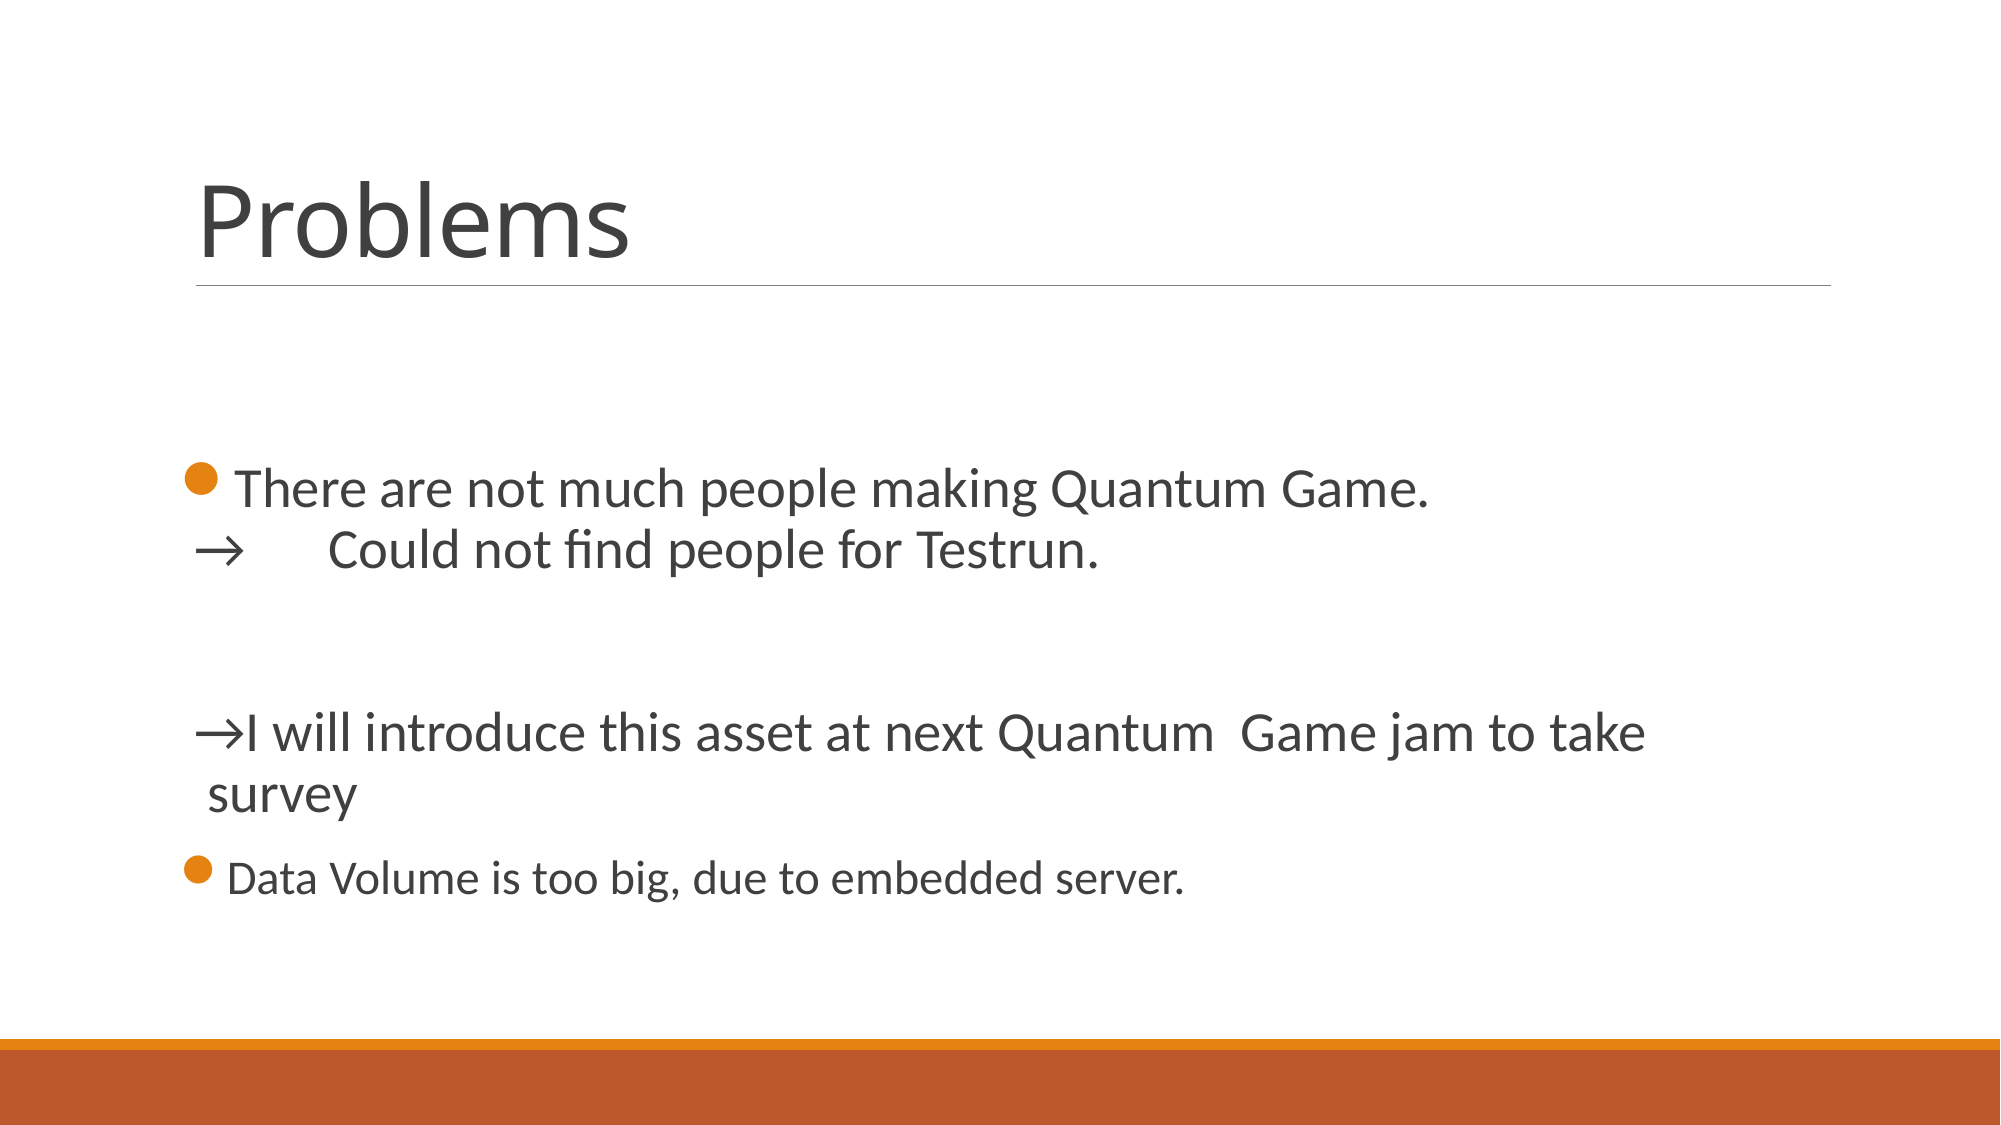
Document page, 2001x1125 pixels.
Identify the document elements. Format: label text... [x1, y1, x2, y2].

title Problems [180, 47, 1830, 285]
list There are not much people making Quantum Game. → Could not find people for Testrun. →I will introduce this asset at next Quantum Game jam to take survey Data Volume is too big, due to embedded server. [180, 302, 1830, 963]
